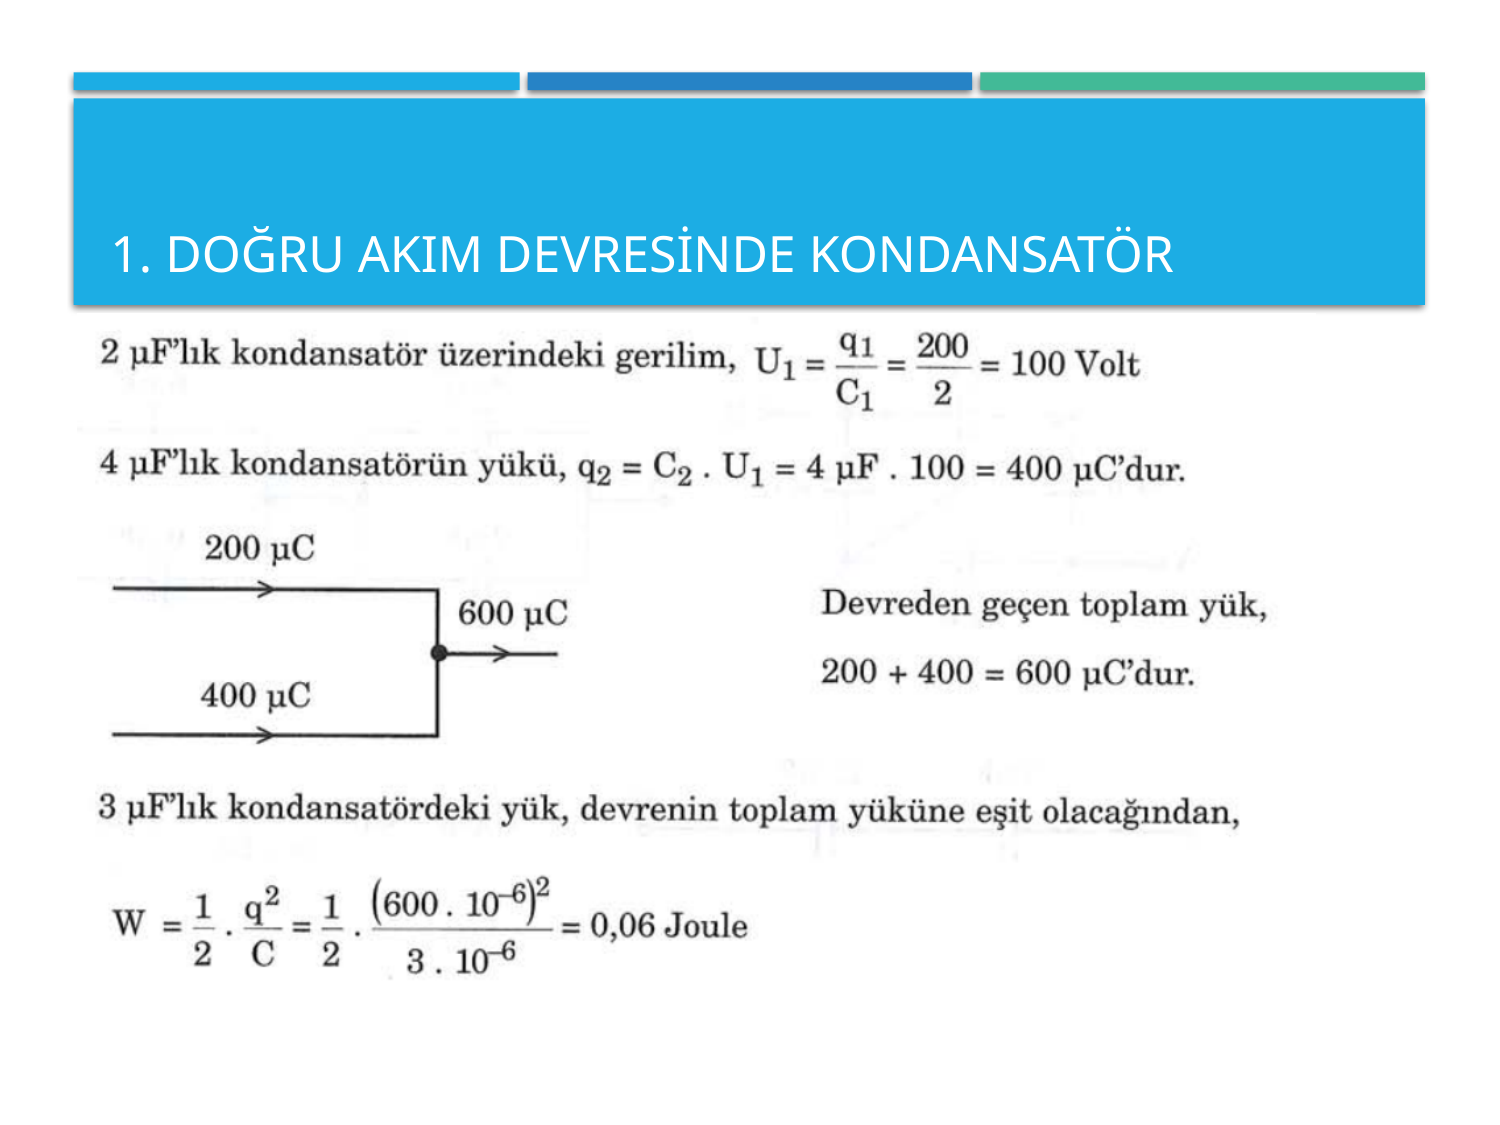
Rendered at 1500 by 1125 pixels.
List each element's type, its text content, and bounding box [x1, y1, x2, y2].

title 1. DOĞRU AKIM DEVRESİNDE KONDANSATÖR [95, 112, 1406, 291]
picture [77, 313, 1316, 984]
